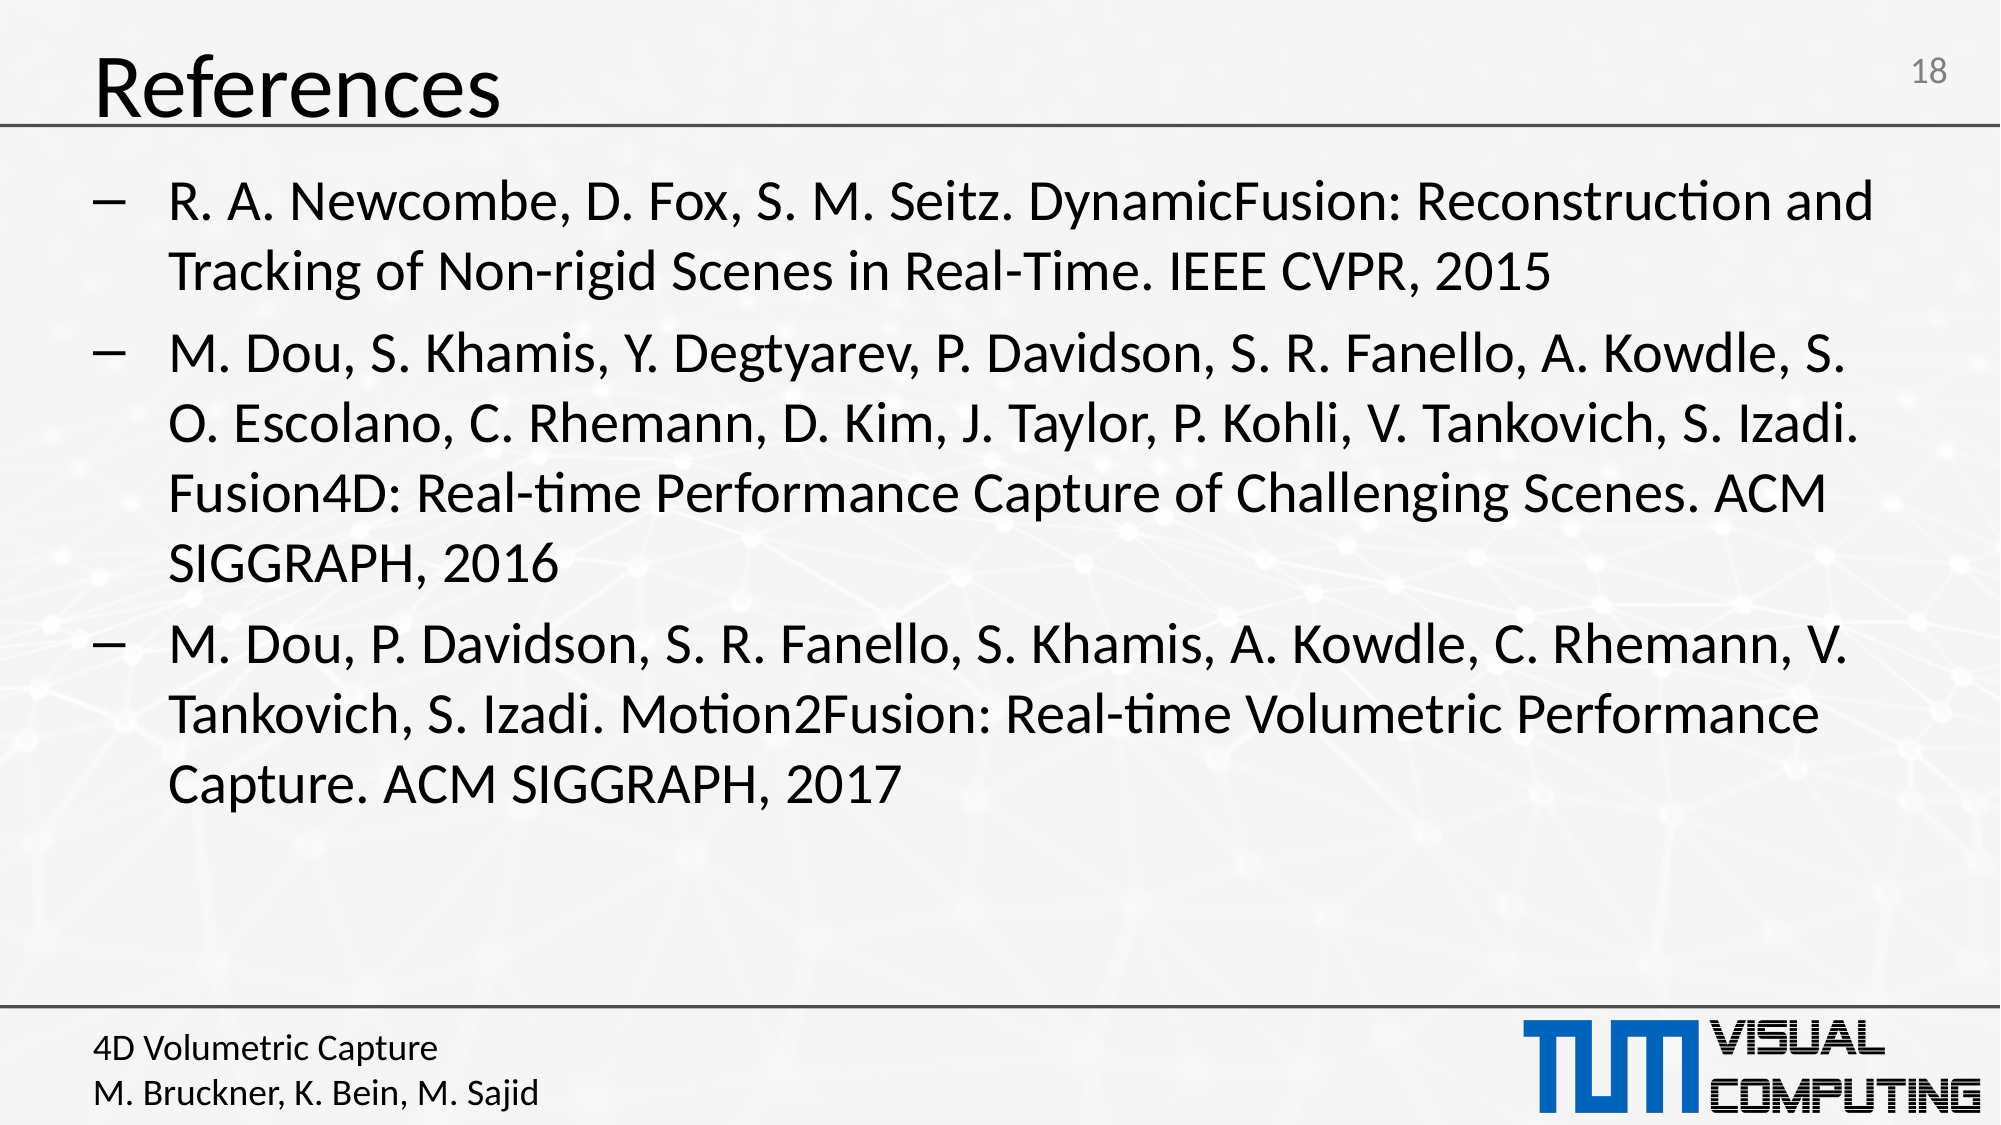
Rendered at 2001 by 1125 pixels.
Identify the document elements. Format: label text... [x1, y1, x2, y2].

picture [1523, 1018, 1983, 1117]
title References [78, 0, 1510, 143]
list R. A. Newcombe, D. Fox, S. M. Seitz. DynamicFusion: Reconstruction and Tracking of Non-rigid Scenes in Real-Time. IEEE CVPR, 2015 M. Dou, S. Khamis, Y. Degtyarev, P. Davidson, S. R. Fanello, A. Kowdle, S. O. Escolano, C. Rhemann, D. Kim, J. Taylor, P. Kohli, V. Tankovich, S. Izadi. Fusion4D: Real-time Performance Capture of Challenging Scenes. ACM SIGGRAPH, 2016 M. Dou, P. Davidson, S. R. Fanello, S. Khamis, A. Kowdle, C. Rhemann, V. Tankovich, S. Izadi. Motion2Fusion: Real-time Volumetric Performance Capture. ACM SIGGRAPH, 2017 [78, 154, 1920, 959]
